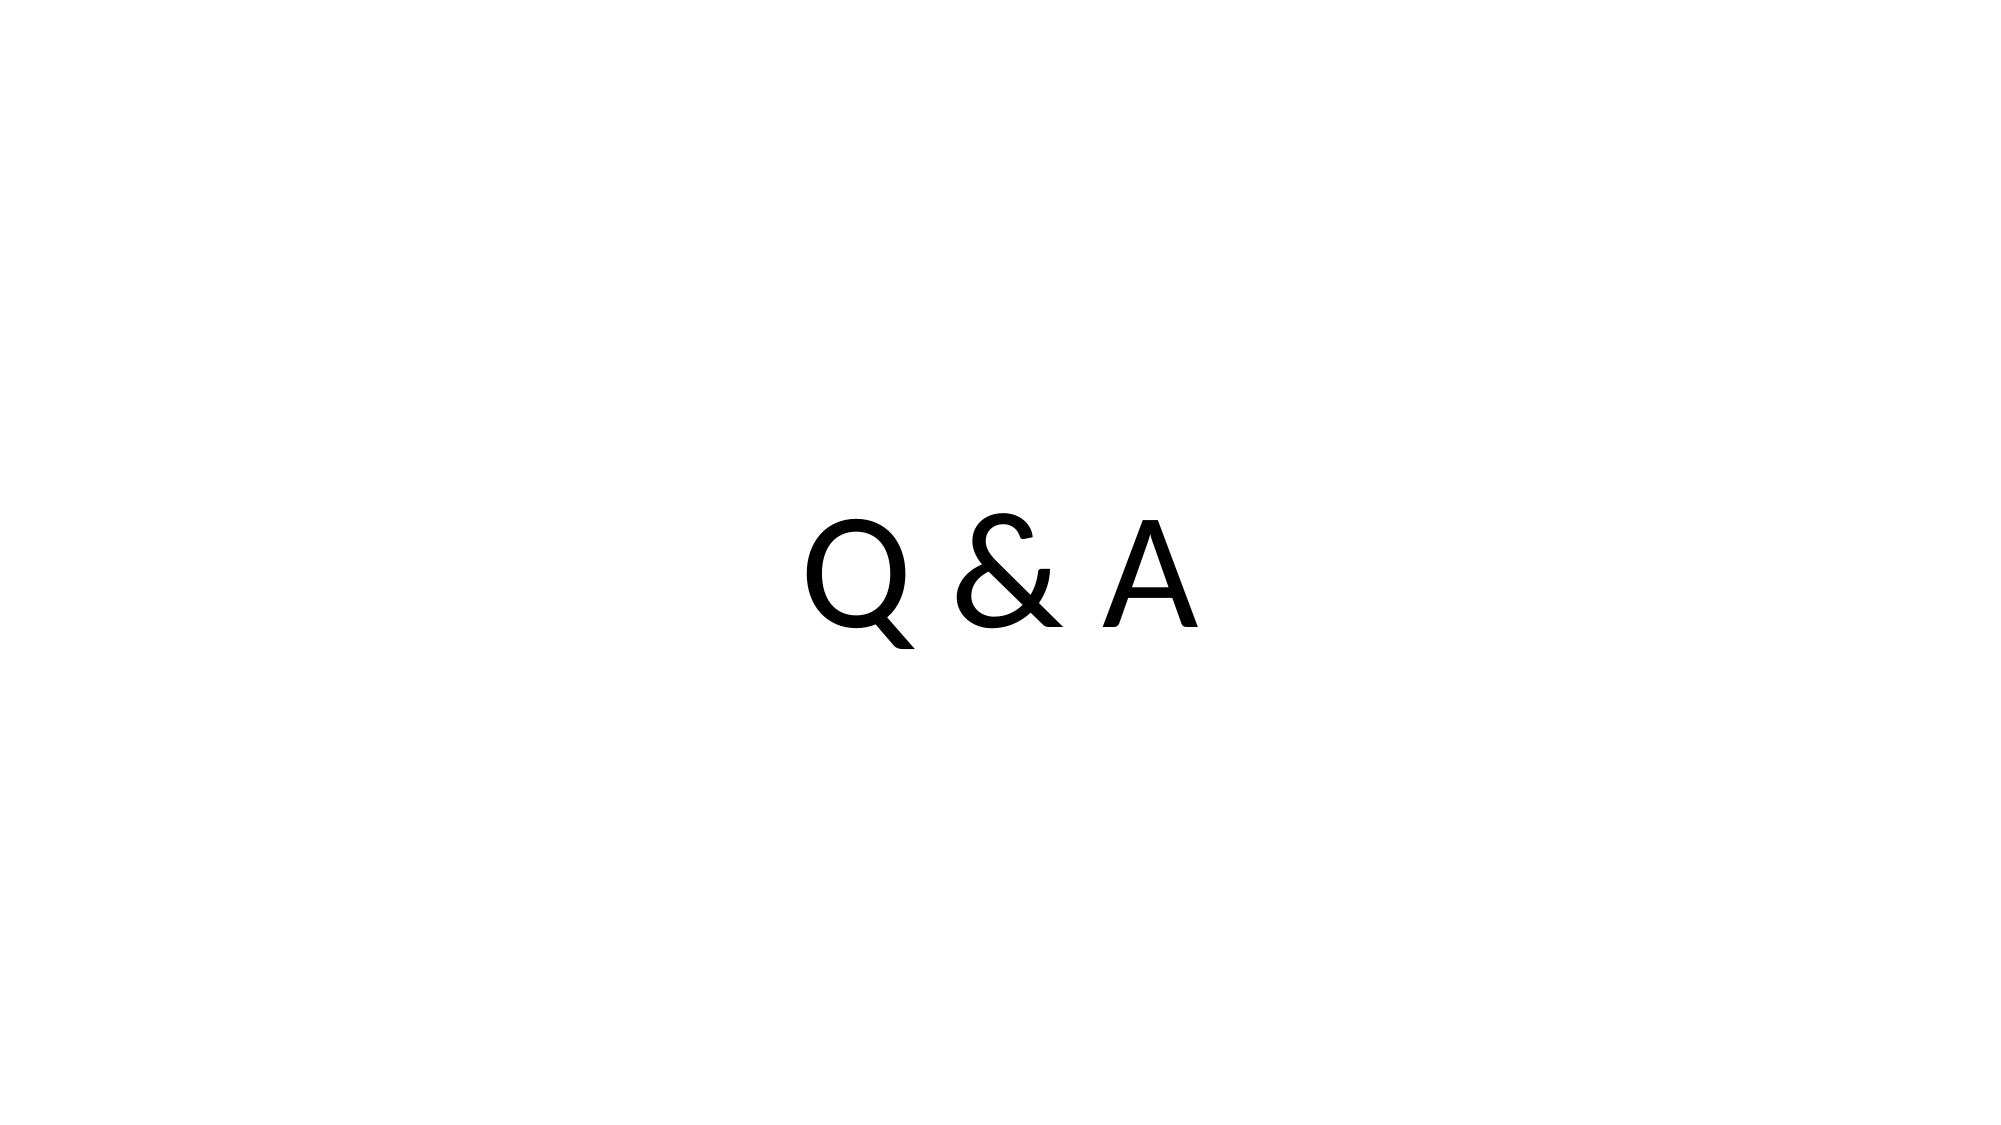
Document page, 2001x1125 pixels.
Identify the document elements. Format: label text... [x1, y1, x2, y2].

text_box Q & A [786, 453, 1214, 669]
